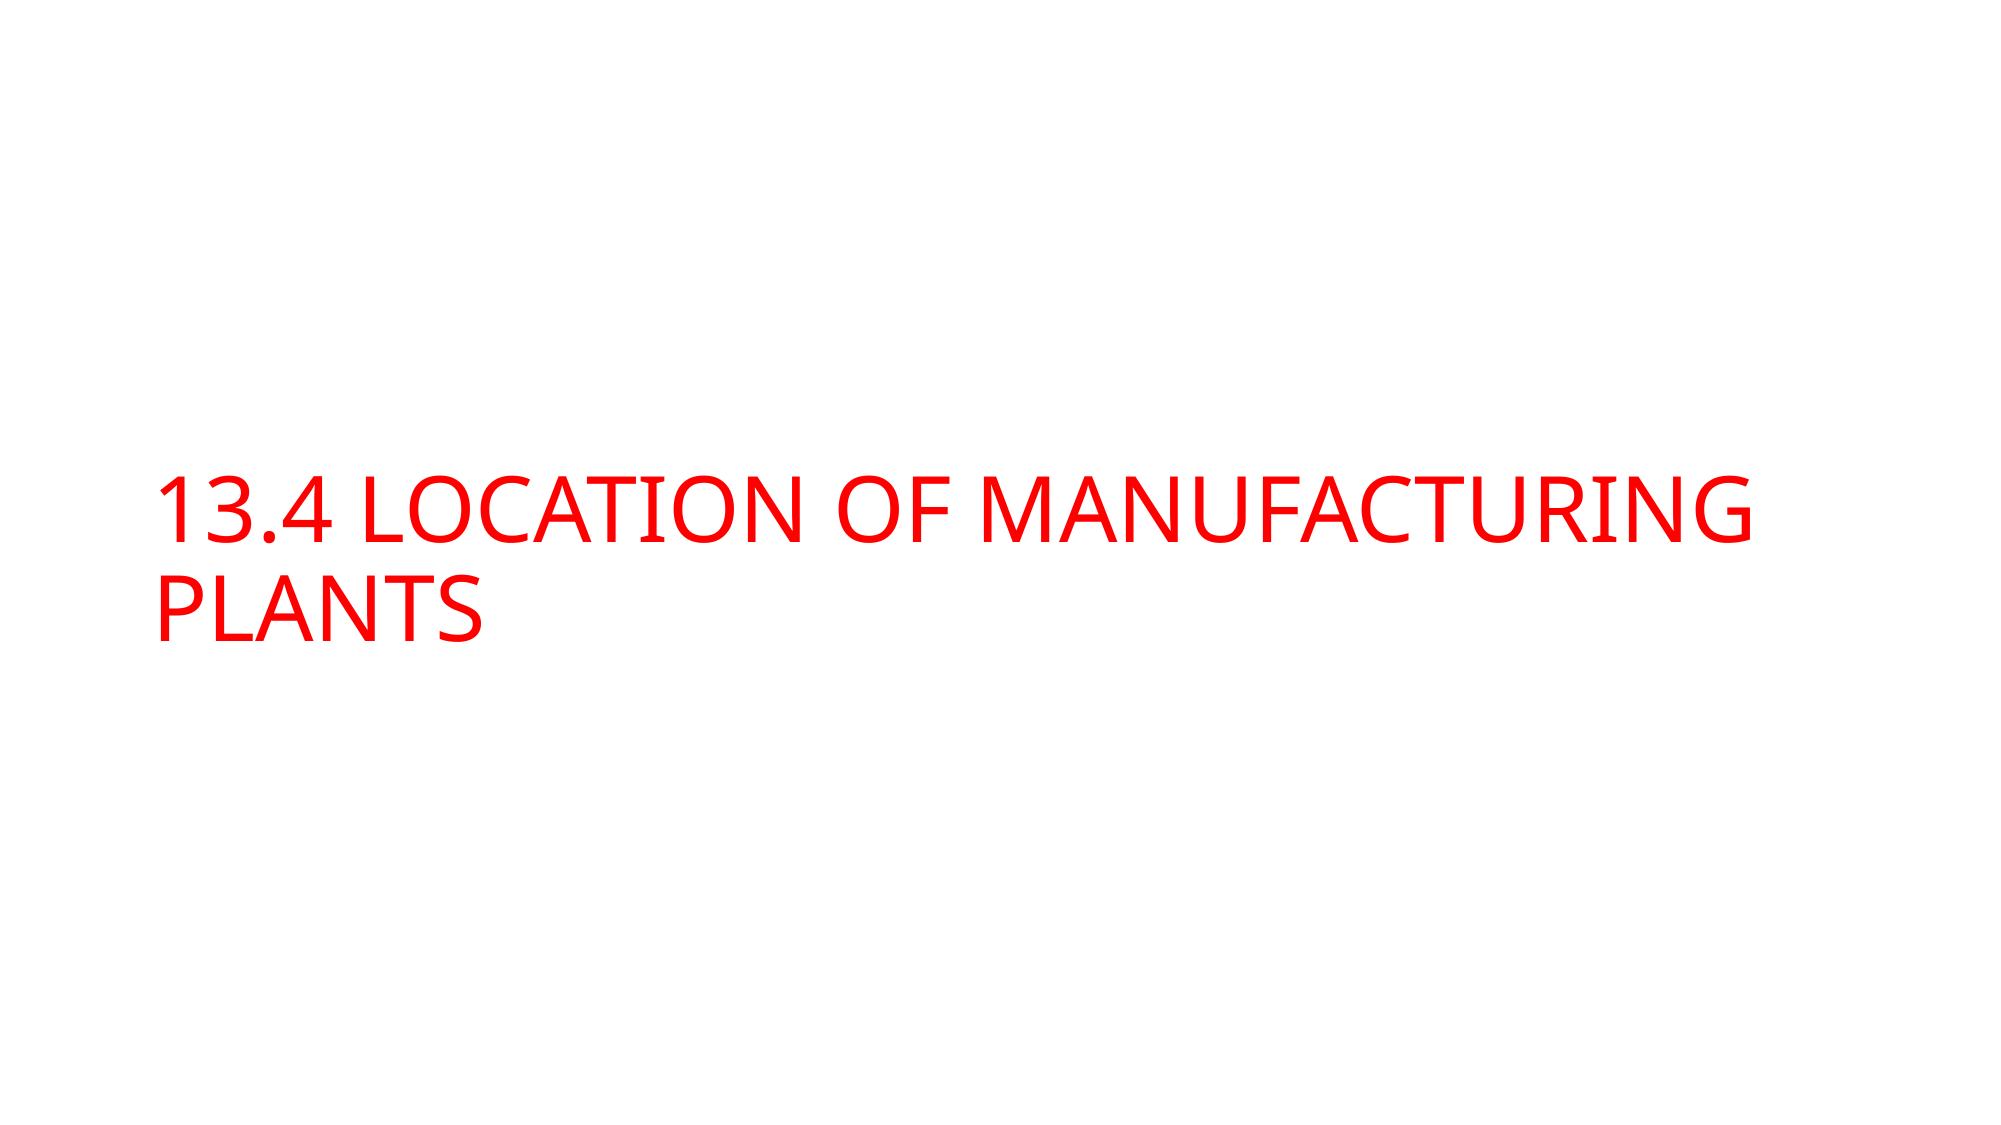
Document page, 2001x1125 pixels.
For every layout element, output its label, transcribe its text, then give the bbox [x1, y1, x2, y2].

title 13.4 LOCATION OF MANUFACTURING PLANTS [137, 453, 1863, 672]
